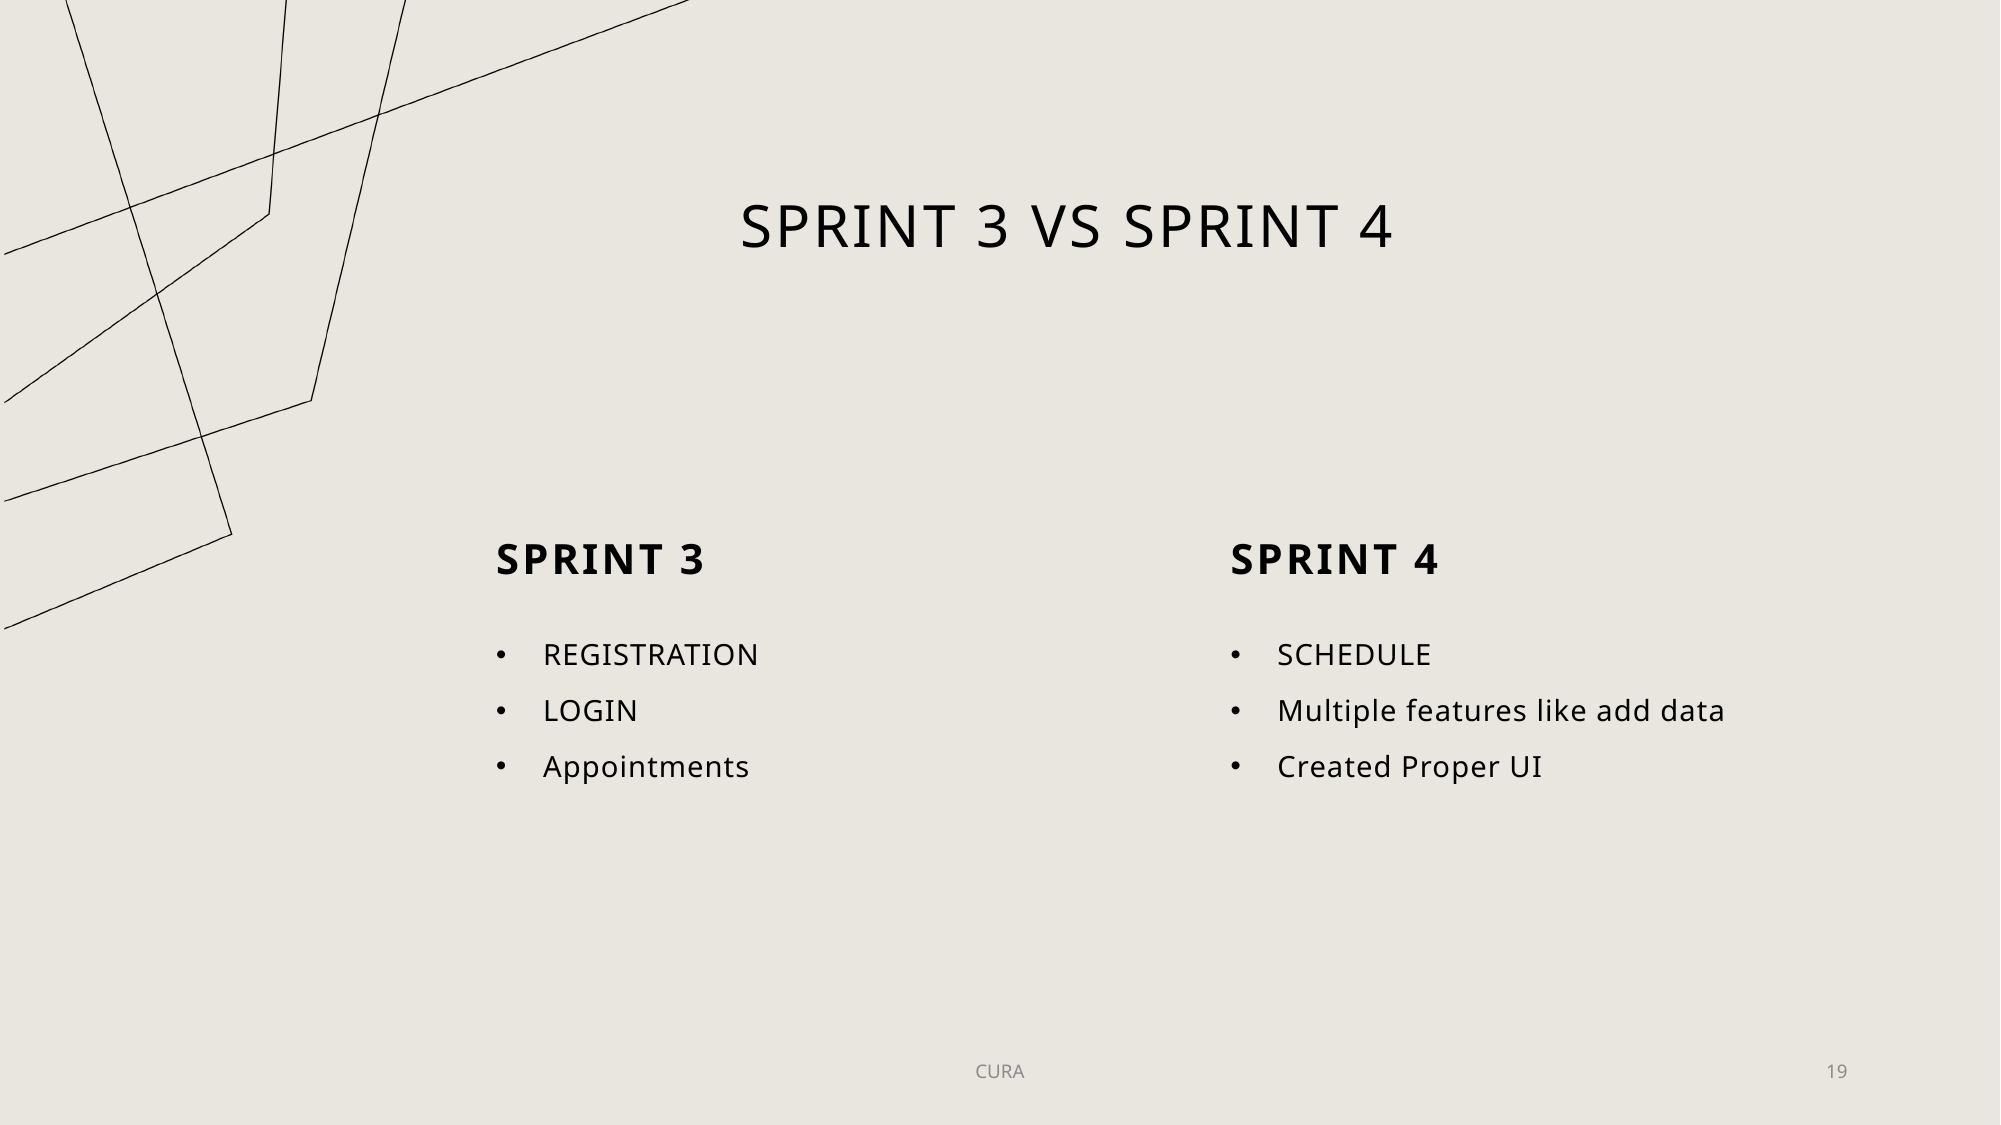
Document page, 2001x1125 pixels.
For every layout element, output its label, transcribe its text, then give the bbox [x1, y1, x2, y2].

list SPRINT 3 [481, 455, 1125, 591]
footer CURA [662, 1042, 1338, 1103]
picture [4, 0, 721, 642]
slide_number 19 [1412, 1042, 1863, 1103]
list REGISTRATION LOGIN Appointments [481, 629, 1125, 957]
list SPRINT 4 [1215, 455, 1863, 591]
title SPRINT 3 VS SPRINT 4 [481, 146, 1654, 312]
list SCHEDULE Multiple features like add data Created Proper UI [1215, 629, 1863, 957]
